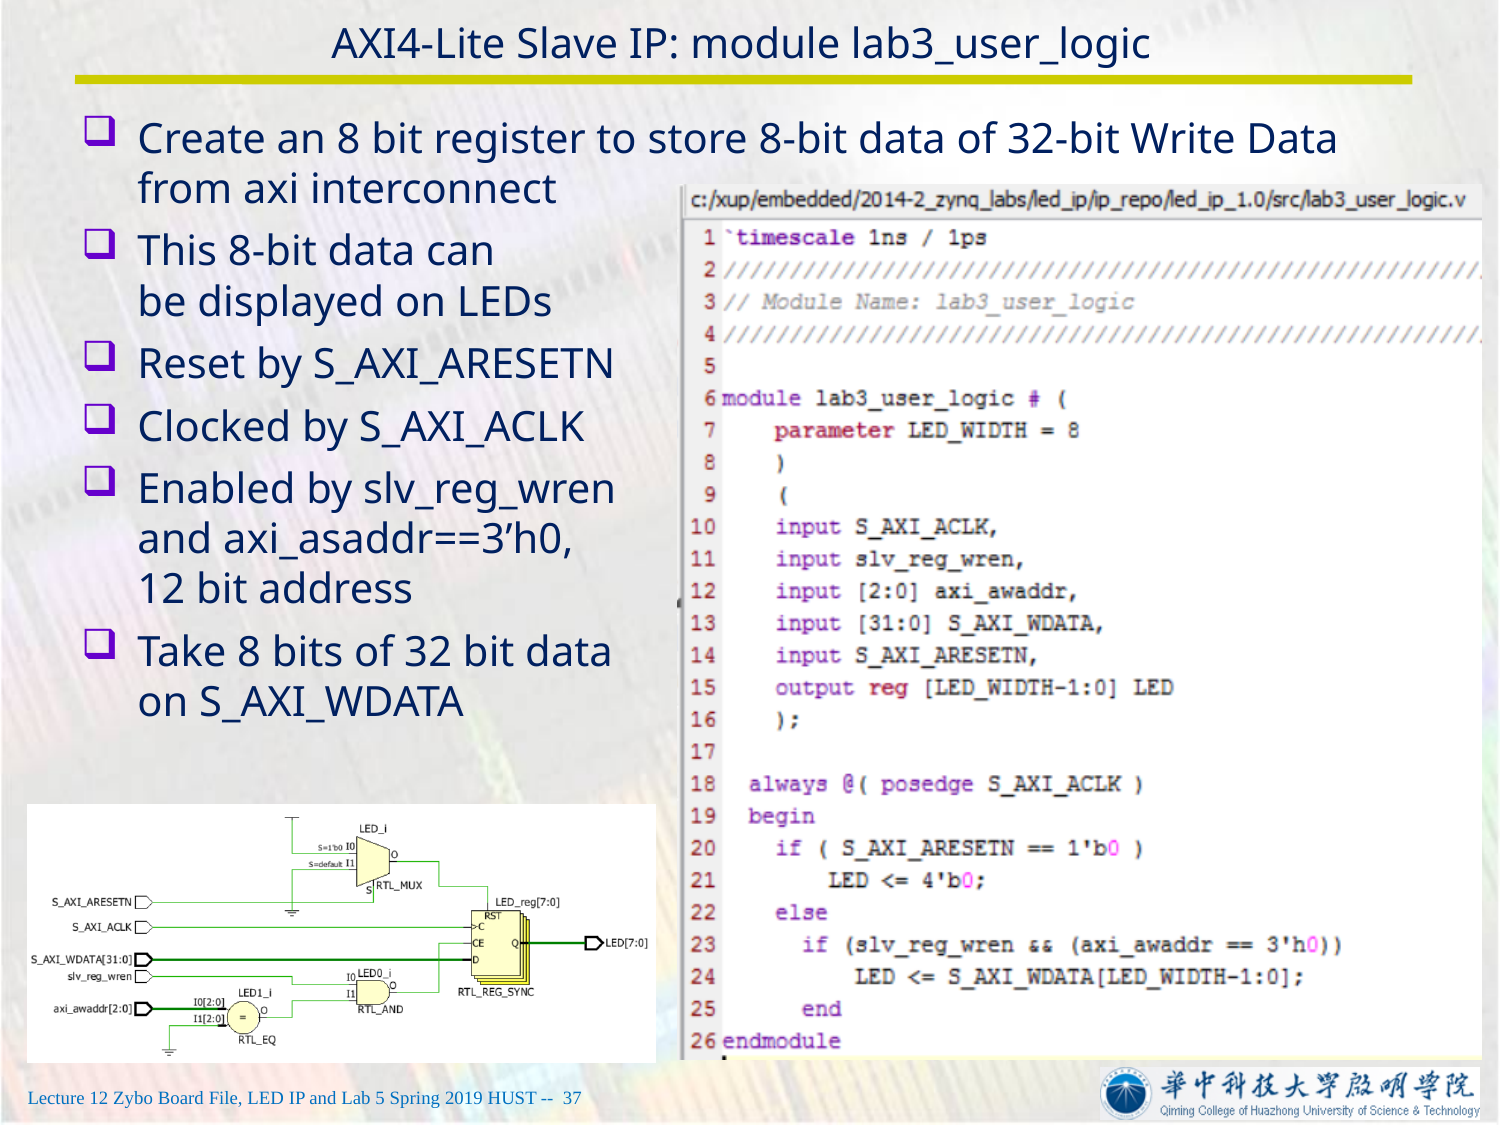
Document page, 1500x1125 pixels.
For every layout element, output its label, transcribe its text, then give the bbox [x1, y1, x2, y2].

list Create an 8 bit register to store 8-bit data of 32-bit Write Data from axi interconnect This 8-bit data can be displayed on LEDs Reset by S_AXI_ARESETN Clocked by S_AXI_ACLK Enabled by slv_reg_wren and axi_asaddr==3’h0, 12 bit address Take 8 bits of 32 bit data on S_AXI_WDATA [66, 104, 1454, 1049]
title AXI4-Lite Slave IP: module lab3_user_logic [28, 17, 1454, 63]
picture [0, 0, 1500, 1125]
